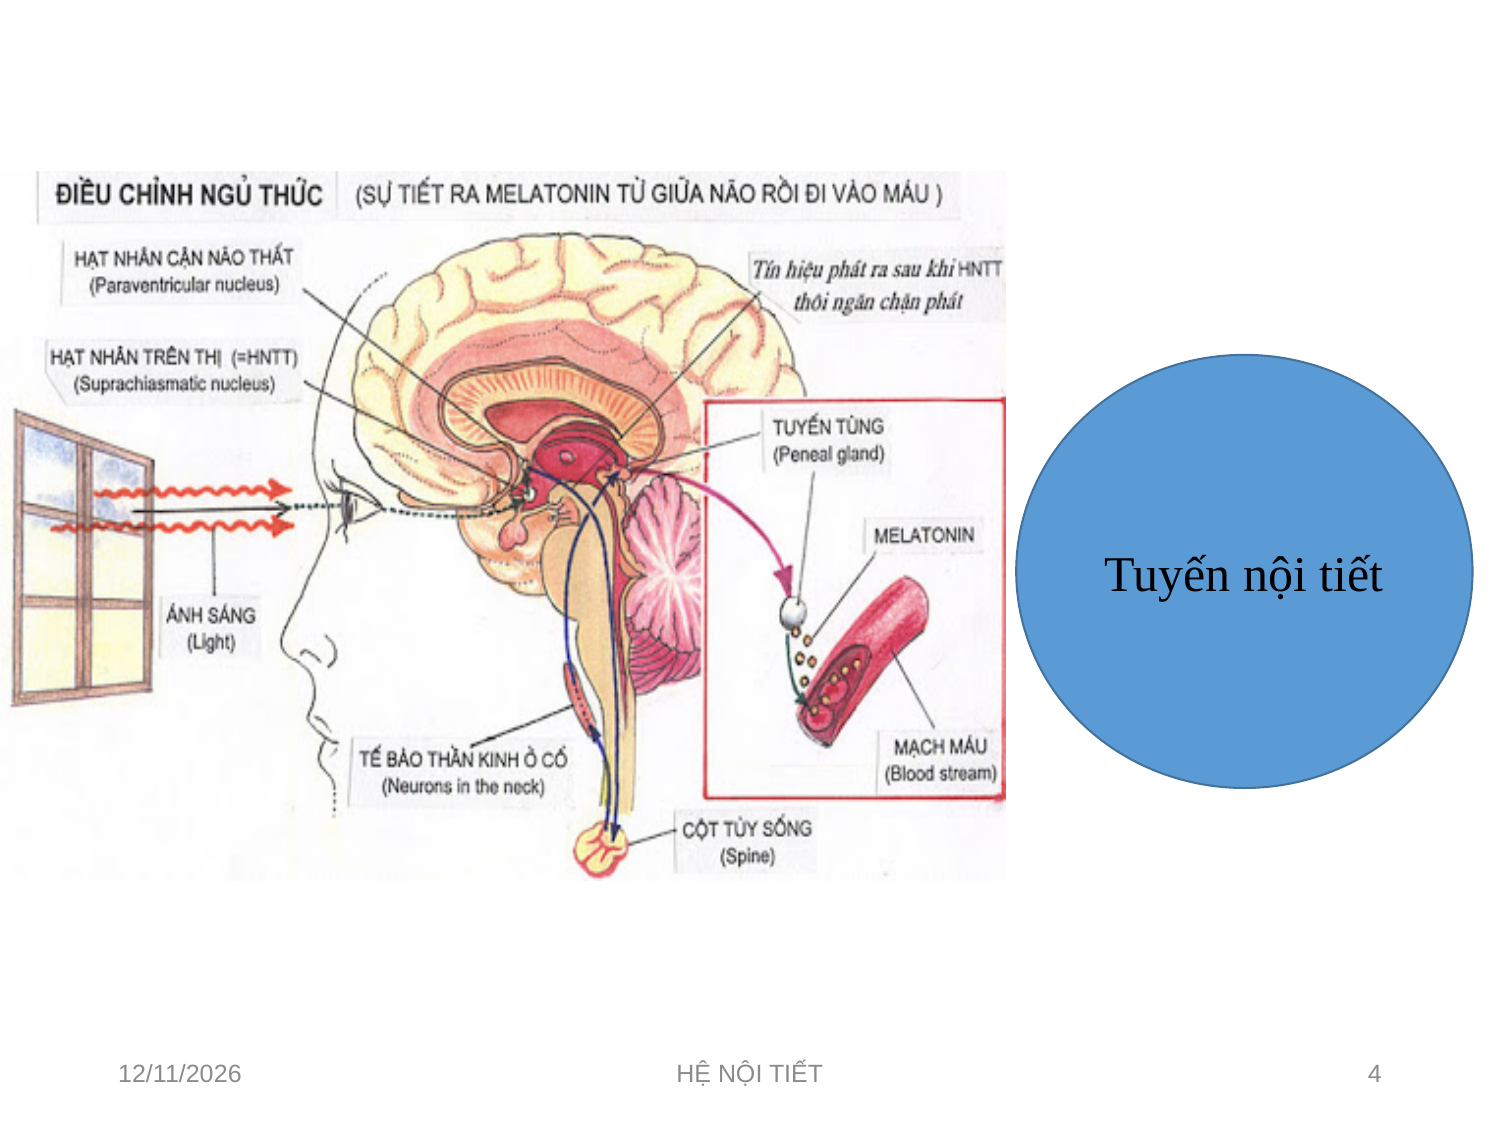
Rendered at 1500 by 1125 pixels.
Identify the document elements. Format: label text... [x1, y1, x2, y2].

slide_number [103, 1042, 441, 1103]
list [0, 171, 1006, 881]
slide_number 4 [1059, 1042, 1397, 1103]
footer HỆ NỘI TIẾT [496, 1042, 1004, 1103]
text_box Tuyến nội tiết [1015, 353, 1474, 790]
